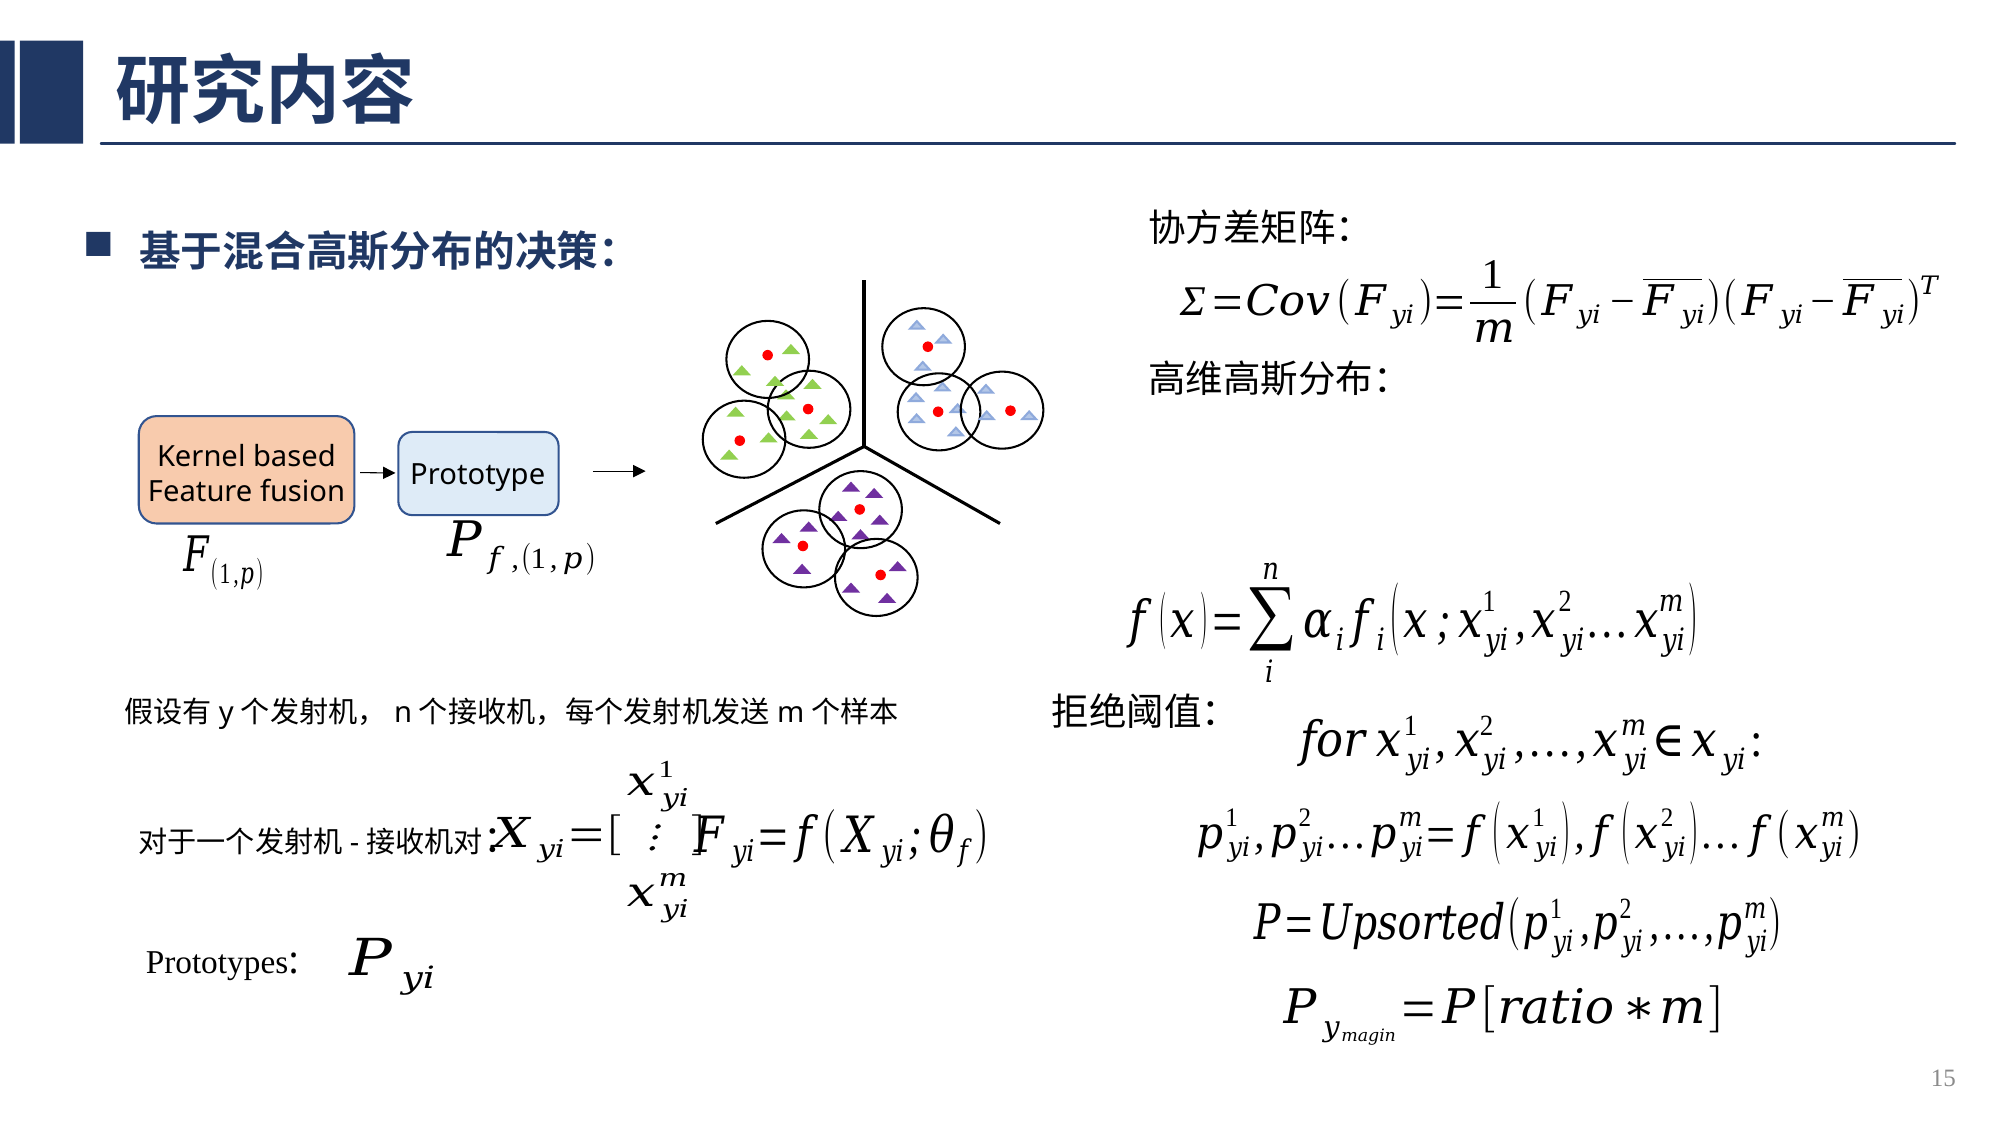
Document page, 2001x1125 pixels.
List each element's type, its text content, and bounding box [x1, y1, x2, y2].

text_box 假设有y个发射机，n个接收机，每个发射机发送m个样本 [109, 685, 914, 736]
text_box Prototypes: [131, 928, 314, 989]
slide_number 15 [1520, 1046, 1971, 1107]
title 研究内容 [100, 33, 1191, 154]
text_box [130, 308, 1044, 616]
text_box 高维高斯分布： [1133, 347, 1426, 408]
text_box 对于一个发射机-接收机对： [123, 807, 536, 867]
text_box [1196, 707, 1861, 1047]
text_box 协方差矩阵： [1133, 196, 1389, 257]
text_box 基于混合高斯分布的决策： [68, 217, 656, 283]
text_box 拒绝阈值： [1037, 680, 1255, 741]
